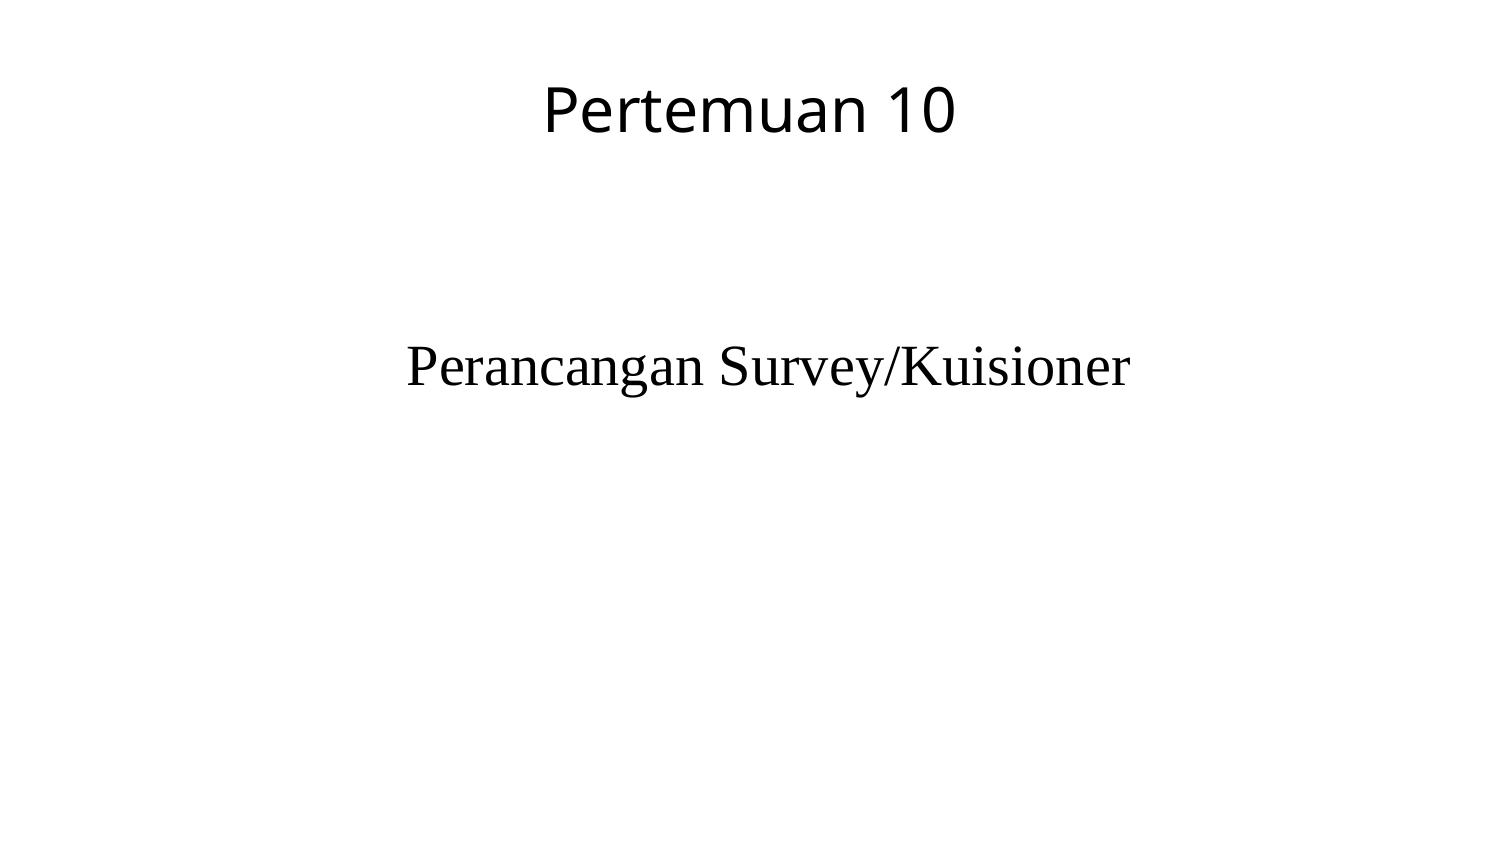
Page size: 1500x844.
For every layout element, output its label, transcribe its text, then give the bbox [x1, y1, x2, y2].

text_box Perancangan Survey/Kuisioner [89, 320, 1448, 405]
title Pertemuan 10 [75, 67, 1425, 147]
